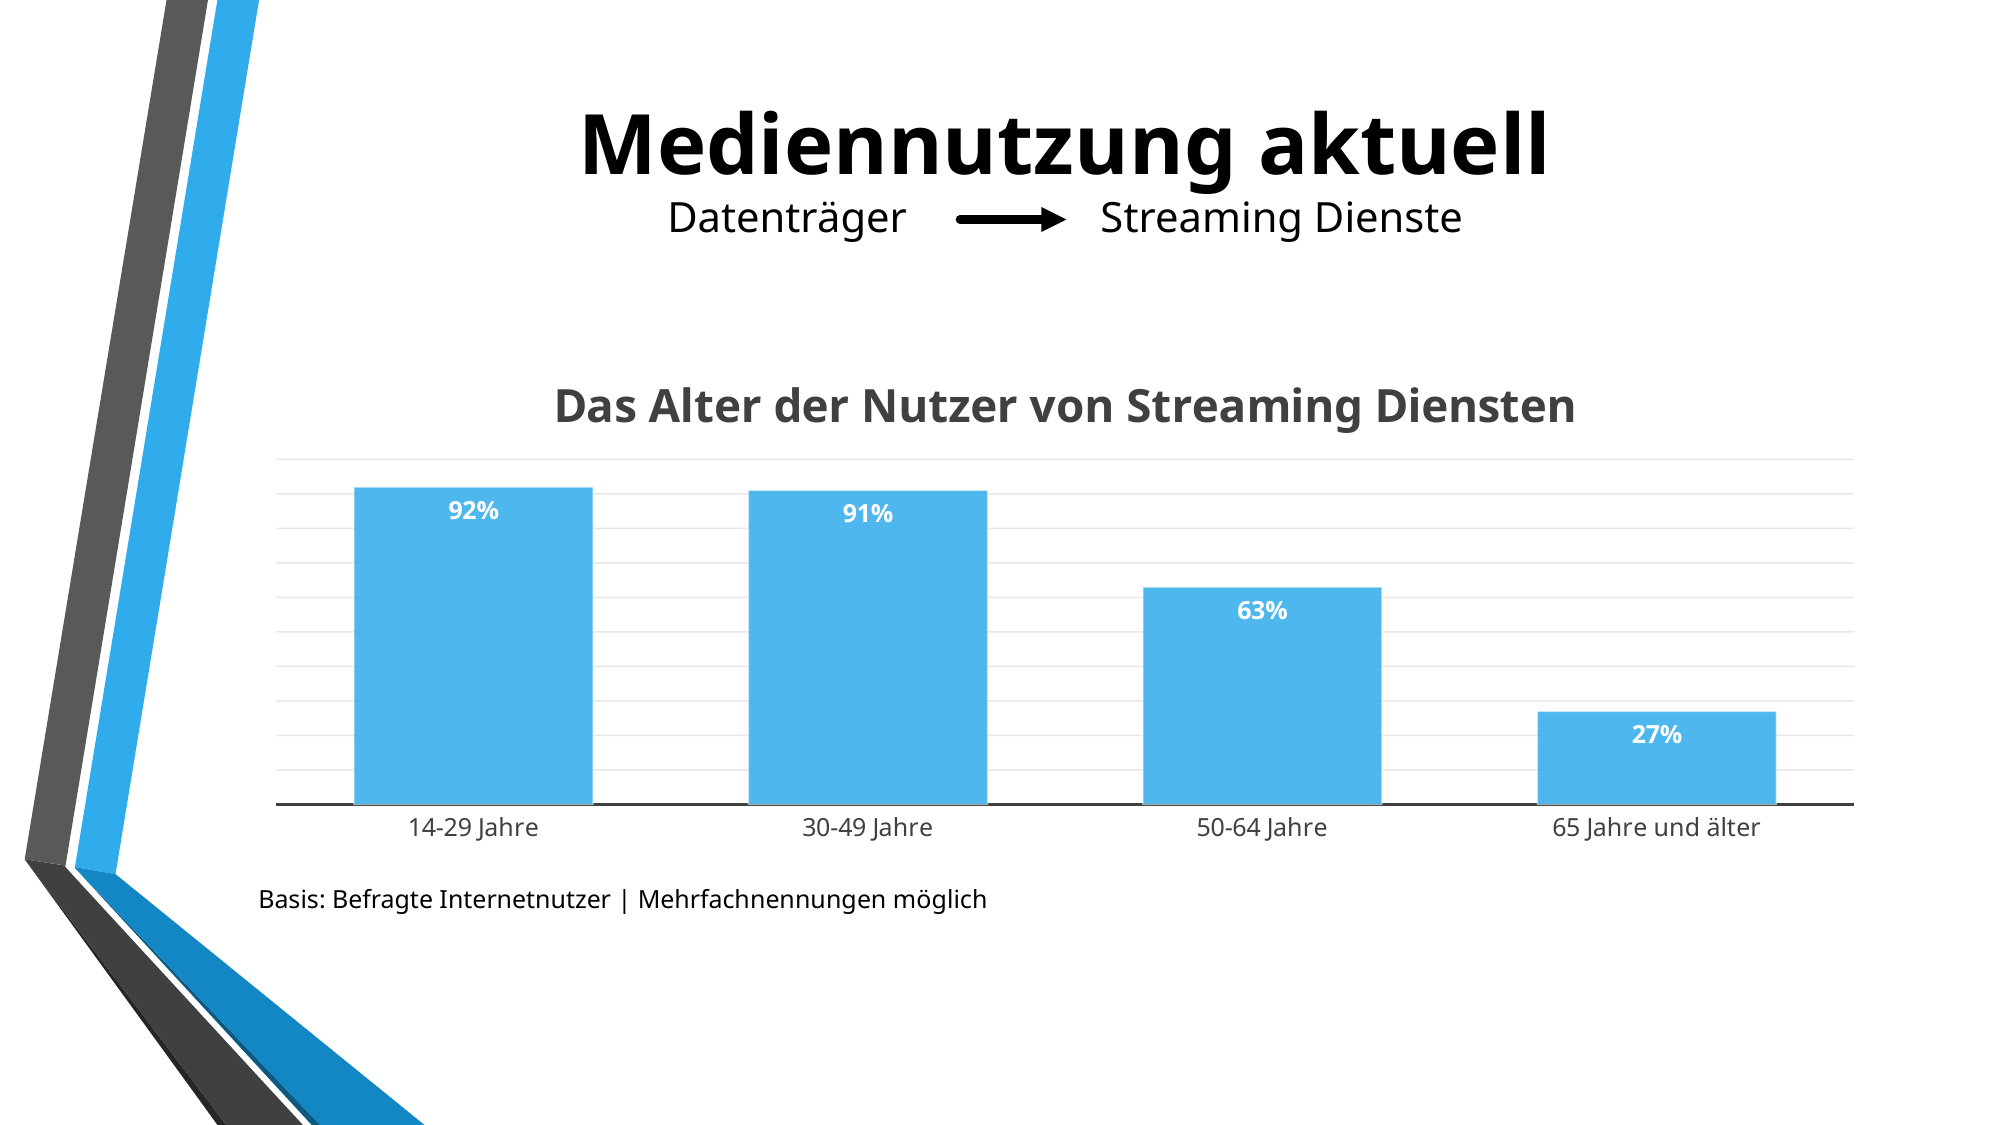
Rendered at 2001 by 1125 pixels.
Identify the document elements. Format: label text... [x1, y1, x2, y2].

title Mediennutzung aktuell Datenträger Streaming Dienste [243, 22, 1887, 310]
text_box Basis: Befragte Internetnutzer | Mehrfachnennungen möglich [243, 876, 1354, 922]
chart [243, 342, 1888, 856]
